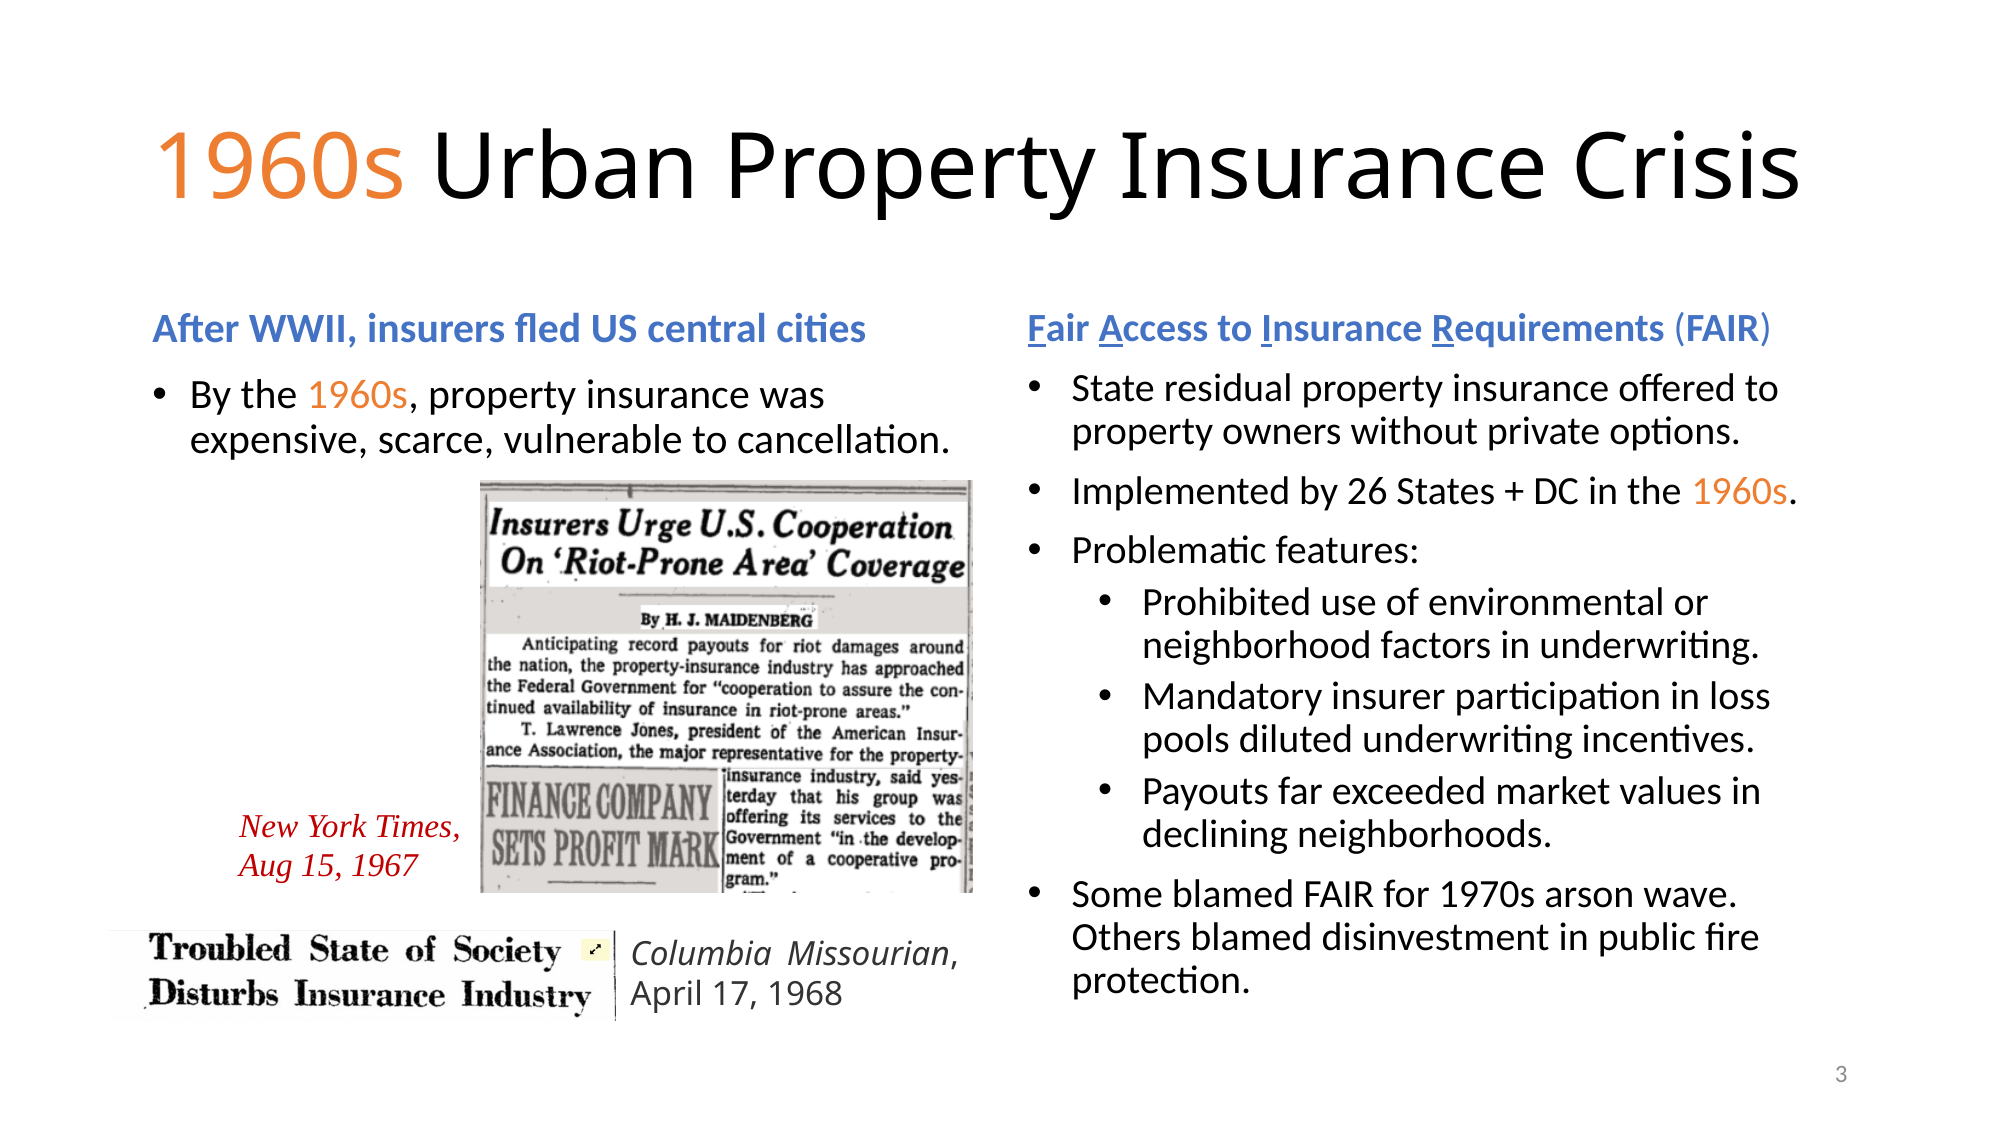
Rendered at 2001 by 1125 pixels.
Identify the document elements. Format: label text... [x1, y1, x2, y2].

picture [480, 480, 973, 893]
text_box Columbia Missourian, April 17, 1968 [615, 924, 974, 1019]
list Fair Access to Insurance Requirements (FAIR) State residual property insurance offered to property owners without private options. Implemented by 26 States + DC in the 1960s. Problematic features: Prohibited use of environmental or neighborhood factors in underwriting. Mandatory insurer participation in loss pools diluted underwriting incentives. Payouts far exceeded market values in declining neighborhoods. Some blamed FAIR for 1970s arson wave. Others blamed disinvestment in public fire protection. [1012, 299, 1863, 1014]
list After WWII, insurers fled US central cities By the 1960s, property insurance was expensive, scarce, vulnerable to cancellation. [137, 299, 988, 1014]
text_box New York Times, Aug 15, 1967 [224, 796, 480, 891]
title 1960s Urban Property Insurance Crisis [137, 59, 1863, 278]
slide_number 3 [1412, 1042, 1863, 1103]
picture [108, 930, 616, 1021]
